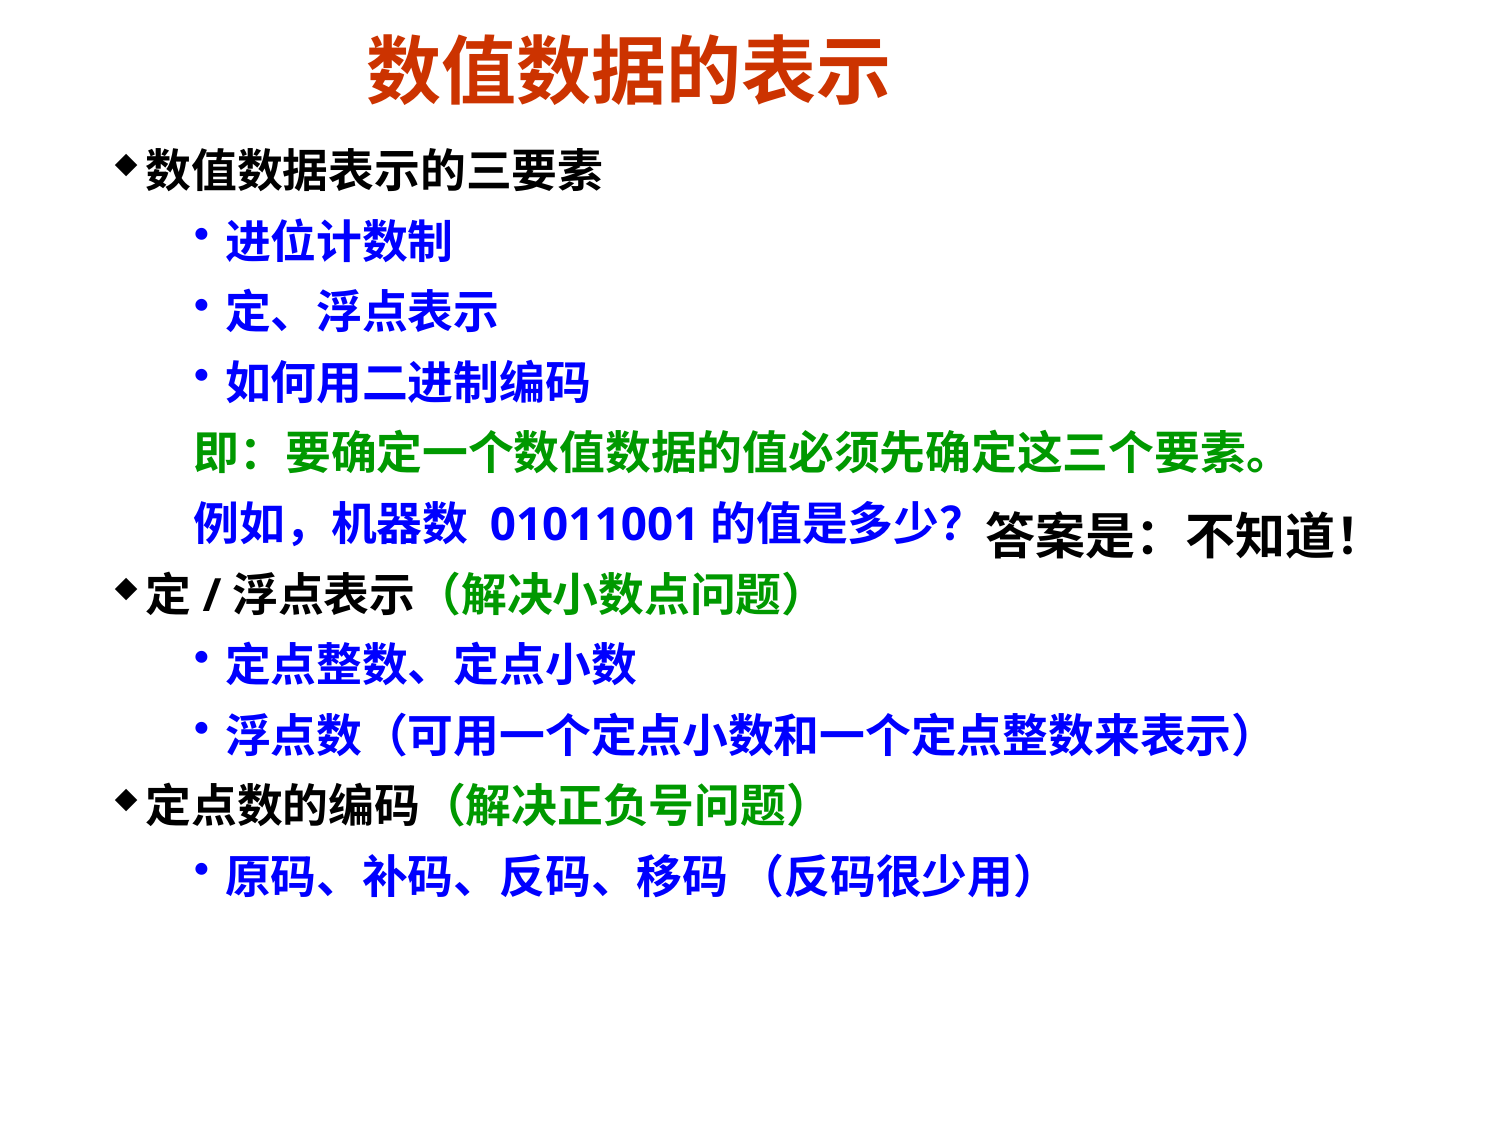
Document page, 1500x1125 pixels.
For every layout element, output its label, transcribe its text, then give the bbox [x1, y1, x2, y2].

title 数值数据的表示 [130, 30, 1129, 126]
list 数值数据表示的三要素 进位计数制 定、浮点表示 如何用二进制编码 即：要确定一个数值数据的值必须先确定这三个要素。 例如，机器数 01011001的值是多少？ 定/浮点表示（解决小数点问题） 定点整数、定点小数 浮点数（可用一个定点小数和一个定点整数来表示） 定点数的编码（解决正负号问题） 原码、补码、反码、移码 （反码很少用） [101, 126, 1351, 908]
text_box 答案是：不知道！ [971, 497, 1441, 573]
